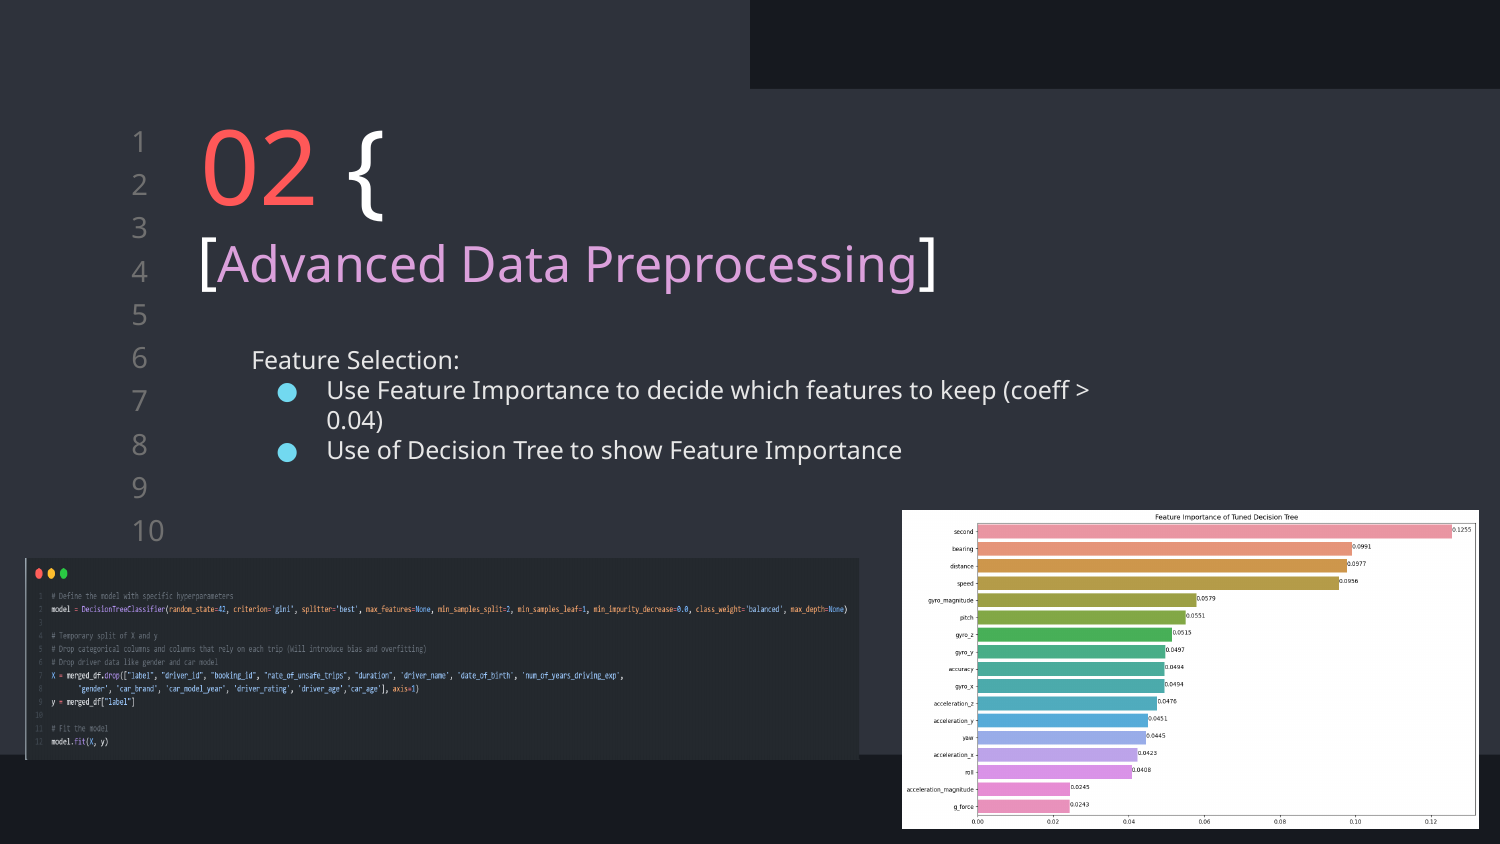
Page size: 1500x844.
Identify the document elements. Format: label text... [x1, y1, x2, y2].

title [Advanced Data Preprocessing] [182, 213, 1105, 302]
subtitle Feature Selection: Use Feature Importance to decide which features to keep (coeff > 0.04) Use of Decision Tree to show Feature Importance [236, 295, 1119, 554]
picture [902, 510, 1479, 829]
picture [24, 557, 860, 761]
title 02 { [142, 73, 445, 255]
